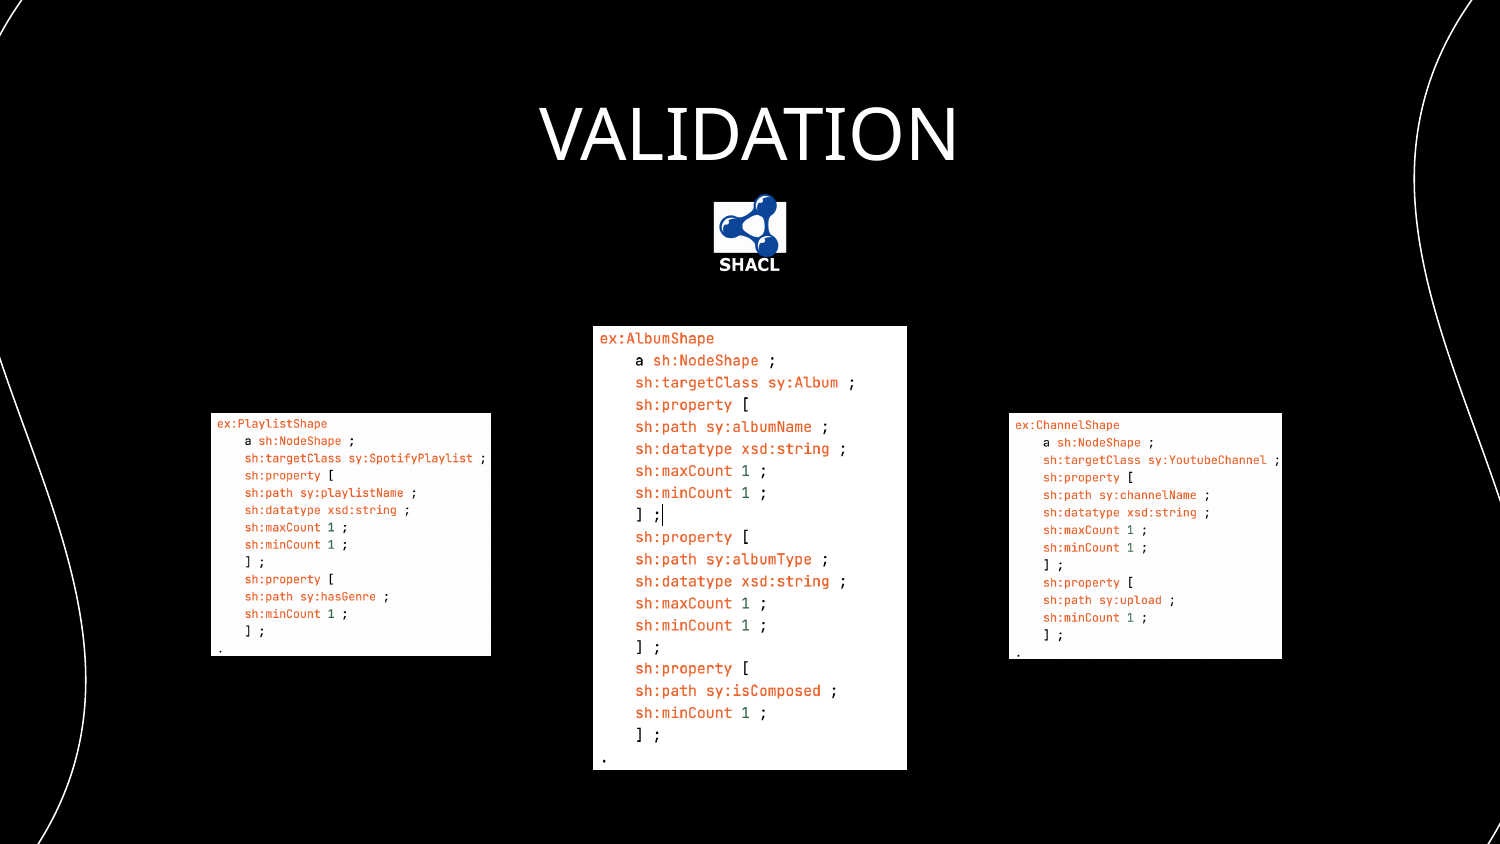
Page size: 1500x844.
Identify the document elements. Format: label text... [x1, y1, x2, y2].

title VALIDATION [118, 72, 1382, 168]
picture [211, 413, 492, 656]
picture [1008, 412, 1282, 659]
picture [593, 325, 907, 770]
picture [709, 194, 791, 275]
